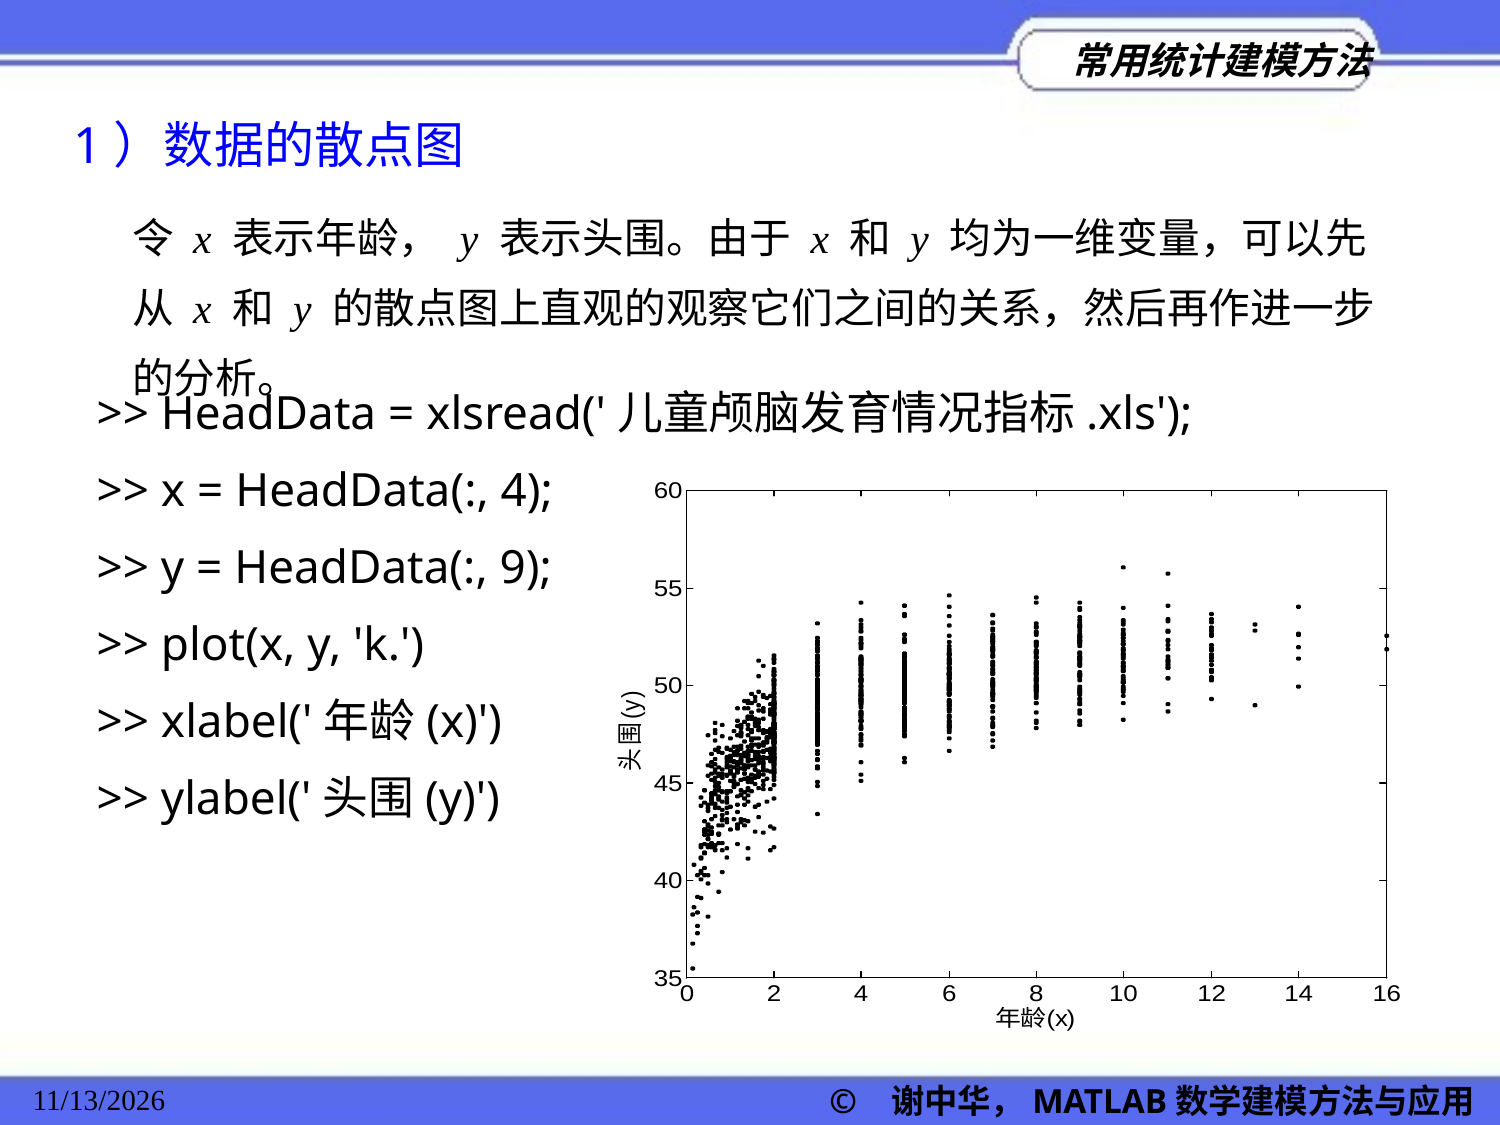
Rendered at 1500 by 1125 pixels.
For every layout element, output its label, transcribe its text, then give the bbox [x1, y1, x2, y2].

text_box >> HeadData = xlsread('儿童颅脑发育情况指标.xls'); >> x = HeadData(:, 4); >> y = HeadData(:, 9); >> plot(x, y, 'k.') >> xlabel('年龄(x)') >> ylabel('头围(y)') [81, 354, 1346, 832]
text_box 1）数据的散点图 [58, 81, 1388, 181]
footer © 谢中华，MATLAB数学建模方法与应用 [809, 1076, 1495, 1123]
picture [0, 0, 1500, 1125]
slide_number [17, 1077, 356, 1120]
text_box 令 x 表示年龄， y 表示头围。由于 x 和 y 均为一维变量，可以先从 x 和 y 的散点图上直观的观察它们之间的关系，然后再作进一步的分析。 [117, 184, 1412, 410]
